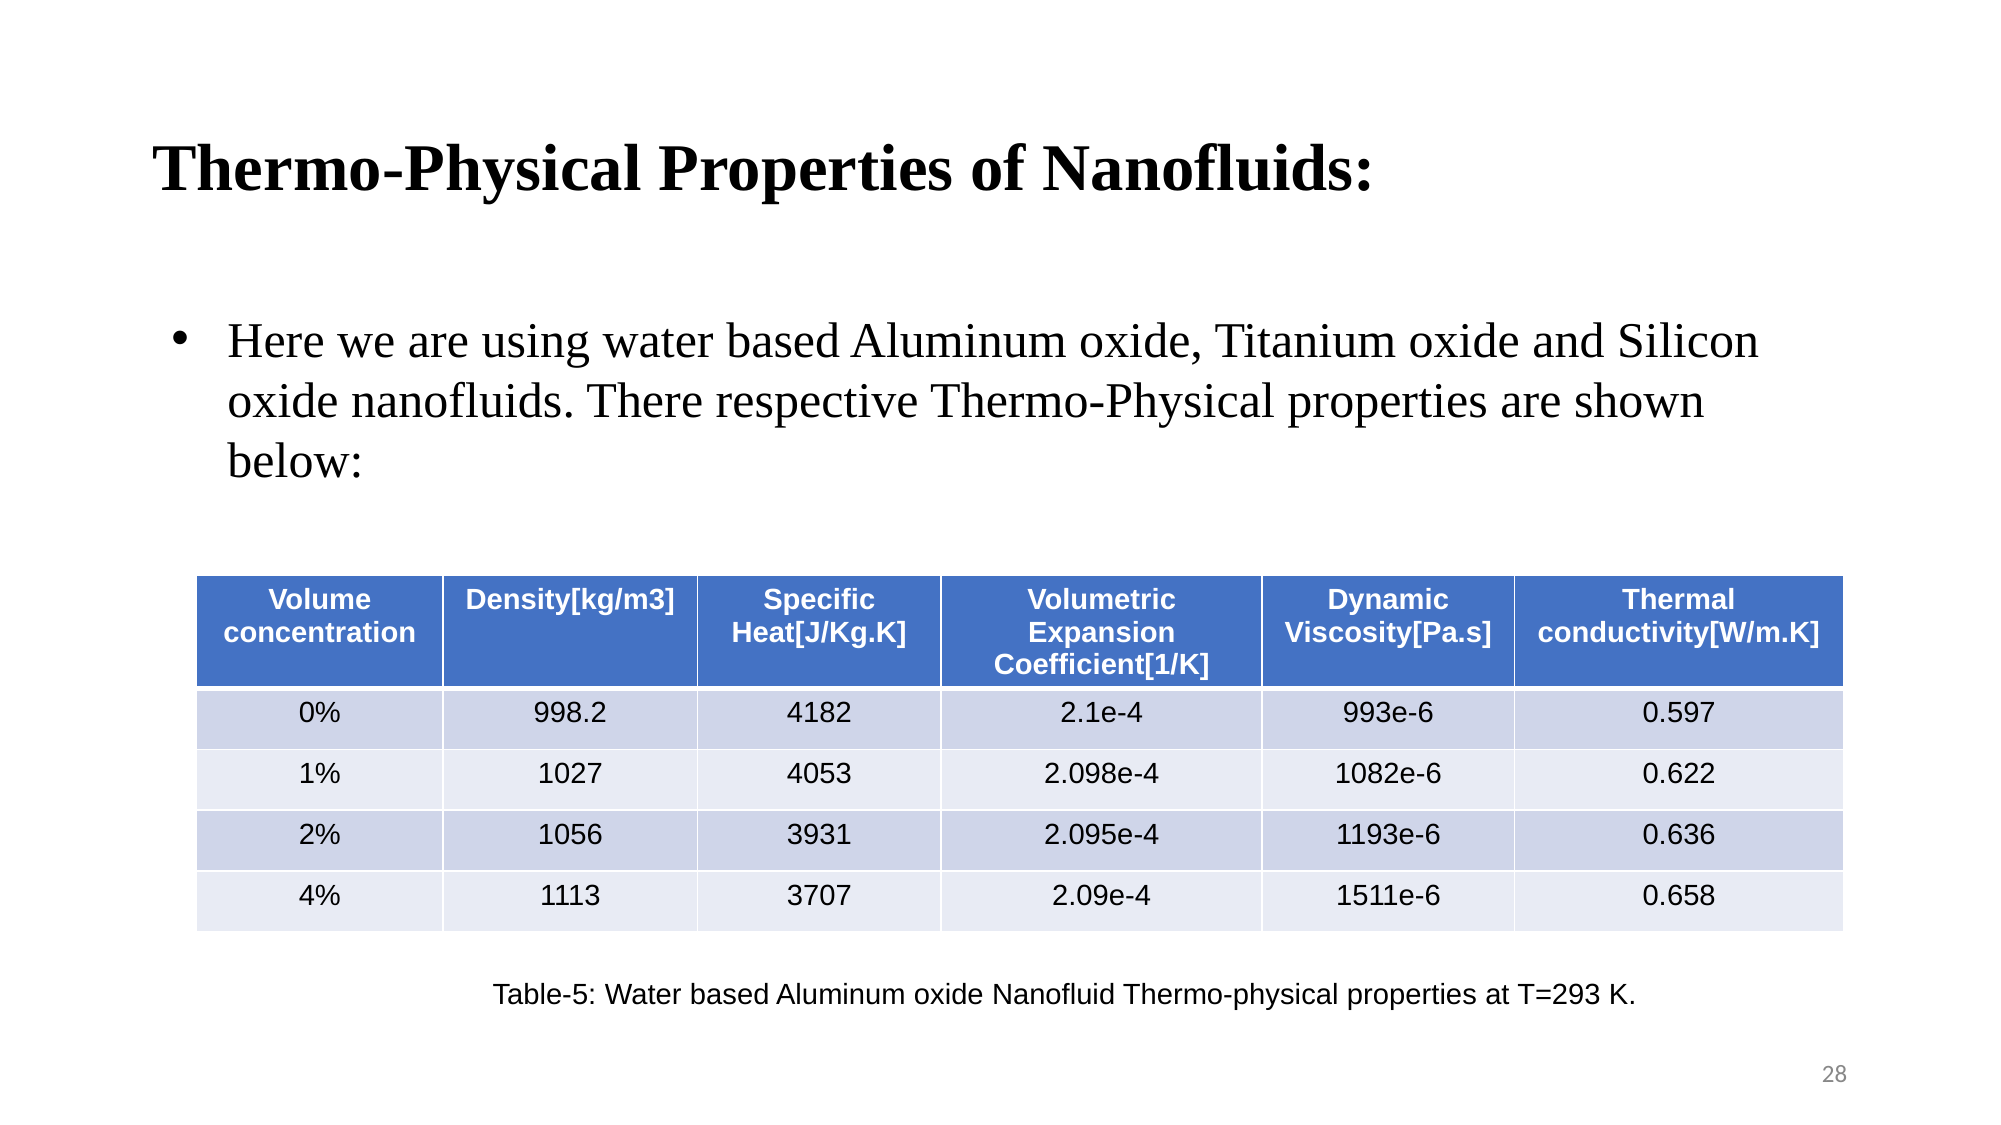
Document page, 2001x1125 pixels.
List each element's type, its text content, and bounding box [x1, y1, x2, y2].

table_header Dynamic Viscosity[Pa.s] [1263, 576, 1514, 686]
table_cell 0.597 [1515, 691, 1843, 749]
table_cell 1113 [444, 872, 697, 931]
table_cell 0.622 [1515, 750, 1843, 809]
table_cell 1511e-6 [1263, 872, 1514, 931]
table_cell 4% [197, 872, 442, 931]
table_cell 0% [197, 691, 442, 749]
table_cell 4182 [698, 691, 940, 749]
table_cell 0.658 [1515, 872, 1843, 931]
table_cell 2% [197, 811, 442, 870]
table_cell 993e-6 [1263, 691, 1514, 749]
list Here we are using water based Aluminum oxide, Titanium oxide and Silicon oxide nanofluids. There respective Thermo-Physical properties are shown below: [137, 299, 1863, 1014]
table_cell 1193e-6 [1263, 811, 1514, 870]
table_header Density[kg/m3] [444, 576, 697, 686]
table_cell 998.2 [444, 691, 697, 749]
table_cell 1082e-6 [1263, 750, 1514, 809]
table_cell 2.098e-4 [942, 750, 1261, 809]
table_cell 4053 [698, 750, 940, 809]
table_cell 0.636 [1515, 811, 1843, 870]
table_cell 3707 [698, 872, 940, 931]
table_cell 1027 [444, 750, 697, 809]
title Thermo-Physical Properties of Nanofluids: [137, 59, 1863, 278]
table_cell 2.09e-4 [942, 872, 1261, 931]
table_header Volumetric Expansion Coefficient[1/K] [942, 576, 1261, 686]
table_cell 2.1e-4 [942, 691, 1261, 749]
table_cell 3931 [698, 811, 940, 870]
table_cell 2.095e-4 [942, 811, 1261, 870]
table_header Volume concentration [197, 576, 442, 686]
table_cell 1056 [444, 811, 697, 870]
text_box Table-5: Water based Aluminum oxide Nanofluid Thermo-physical properties at T=293 K. [477, 968, 1712, 1018]
table_cell 1% [197, 750, 442, 809]
table_header Specific Heat[J/Kg.K] [698, 576, 940, 686]
table_header Thermal conductivity[W/m.K] [1515, 576, 1843, 686]
slide_number 28 [1412, 1042, 1863, 1103]
